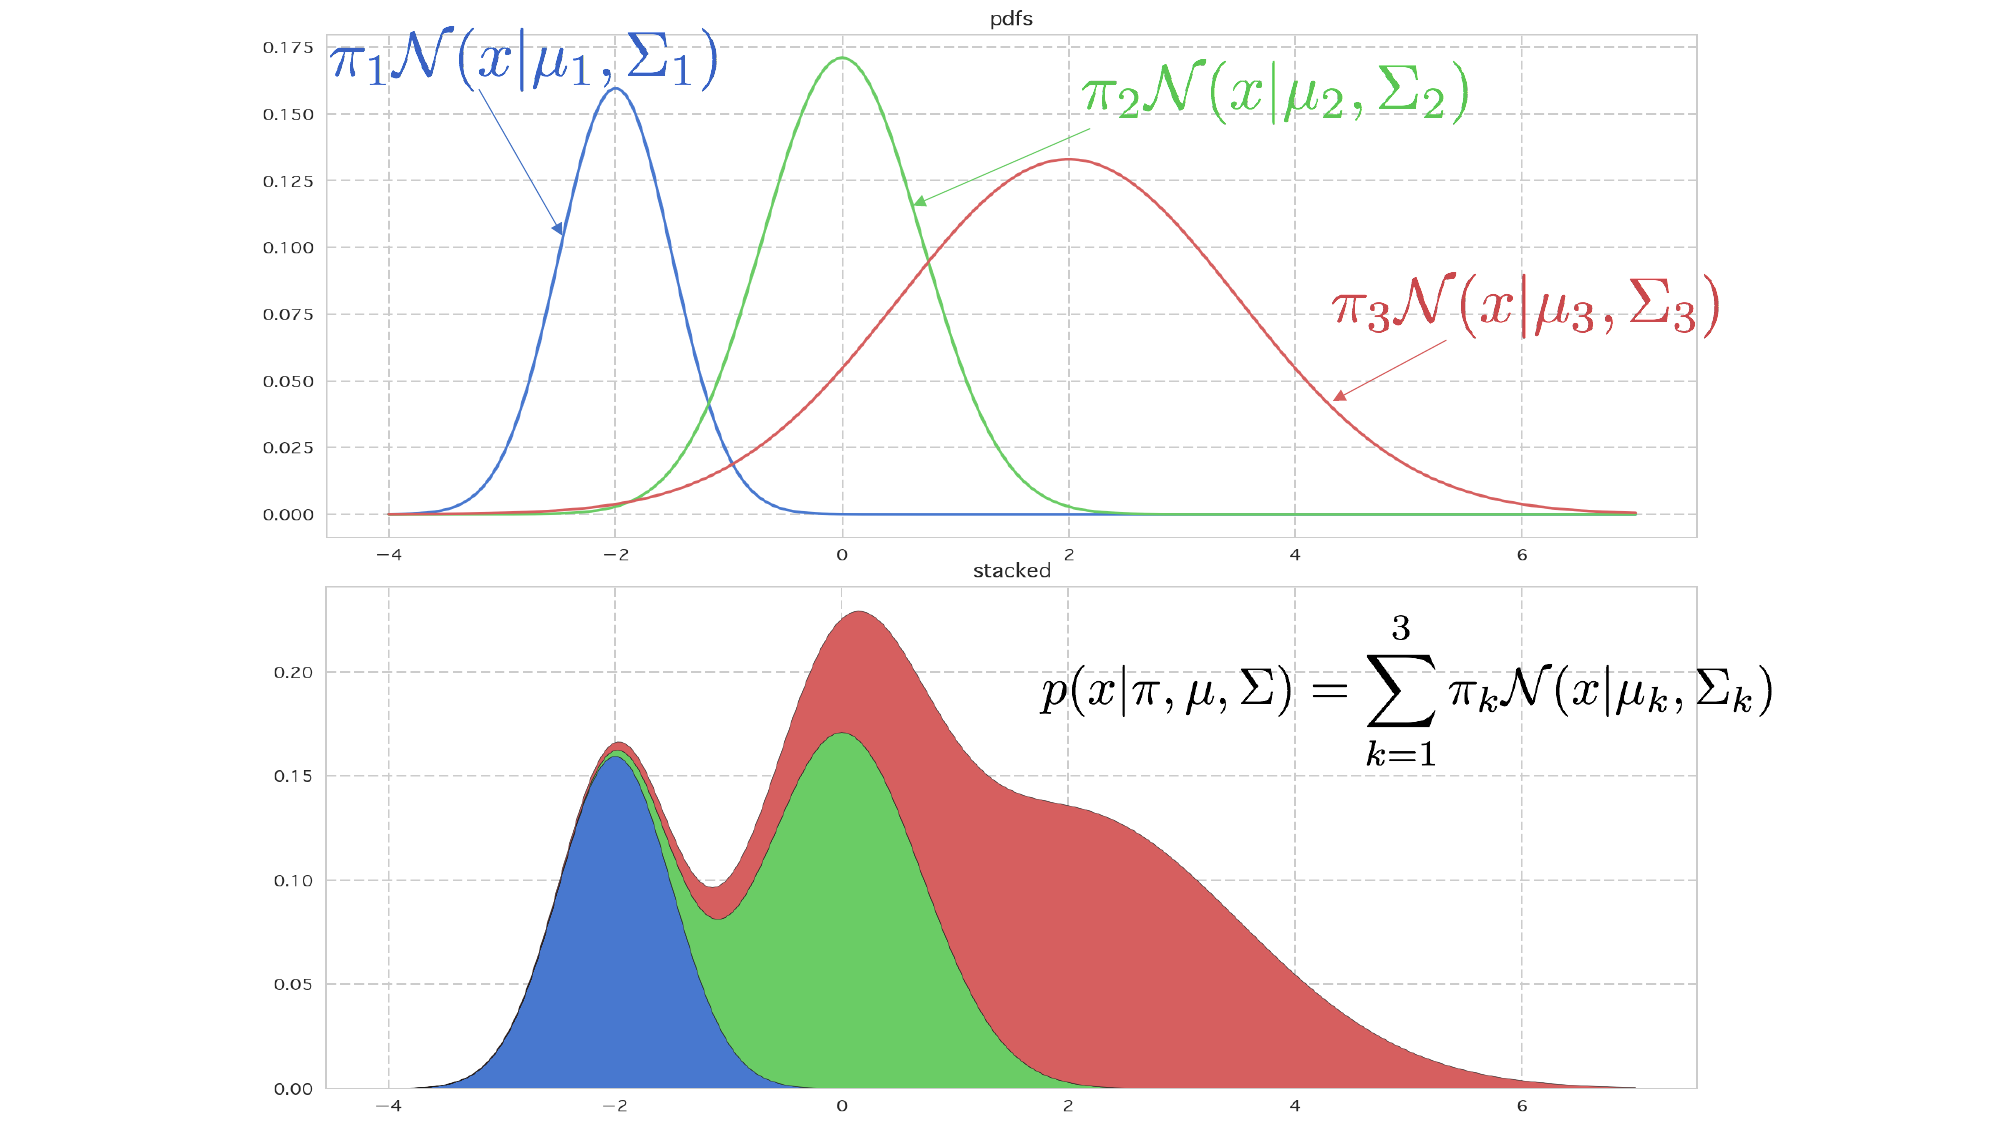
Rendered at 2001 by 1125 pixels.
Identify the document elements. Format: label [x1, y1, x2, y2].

picture [330, 25, 717, 92]
picture [1039, 614, 1772, 766]
picture [1332, 271, 1719, 339]
text_box [1332, 340, 1447, 401]
picture [1082, 58, 1468, 125]
text_box [249, 0, 1709, 1125]
text_box [478, 89, 563, 236]
text_box [913, 128, 1091, 206]
